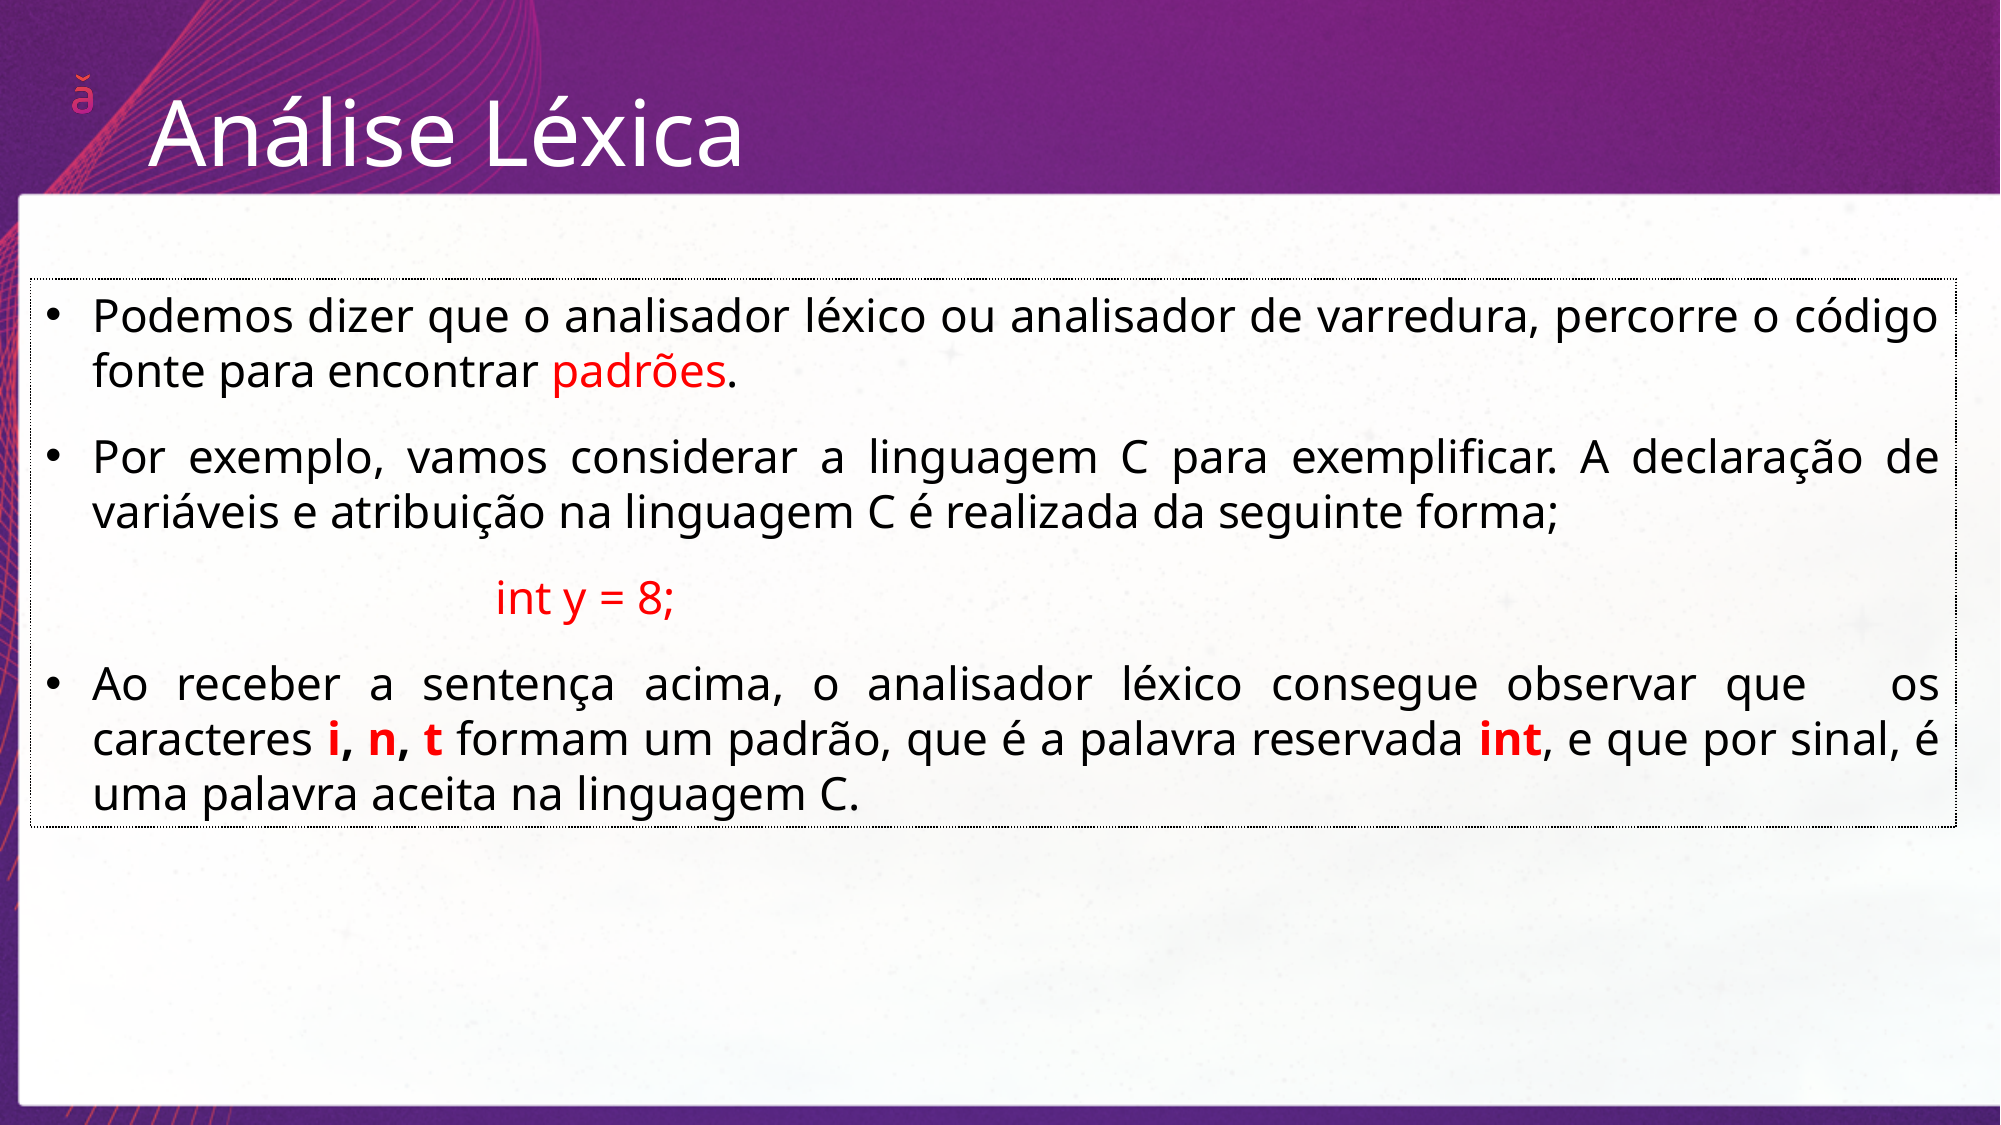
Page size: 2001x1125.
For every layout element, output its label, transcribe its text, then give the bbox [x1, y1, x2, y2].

text_box Análise Léxica [133, 80, 1433, 159]
text_box Podemos dizer que o analisador léxico ou analisador de varredura, percorre o código fonte para encontrar padrões. Por exemplo, vamos considerar a linguagem C para exemplificar. A declaração de variáveis e atribuição na linguagem C é realizada da seguinte forma; int y = 8; Ao receber a sentença acima, o analisador léxico consegue observar que os caracteres i, n, t formam um padrão, que é a palavra reservada int, e que por sinal, é uma palavra aceita na linguagem C. [30, 278, 1957, 828]
picture [0, 0, 2000, 1125]
